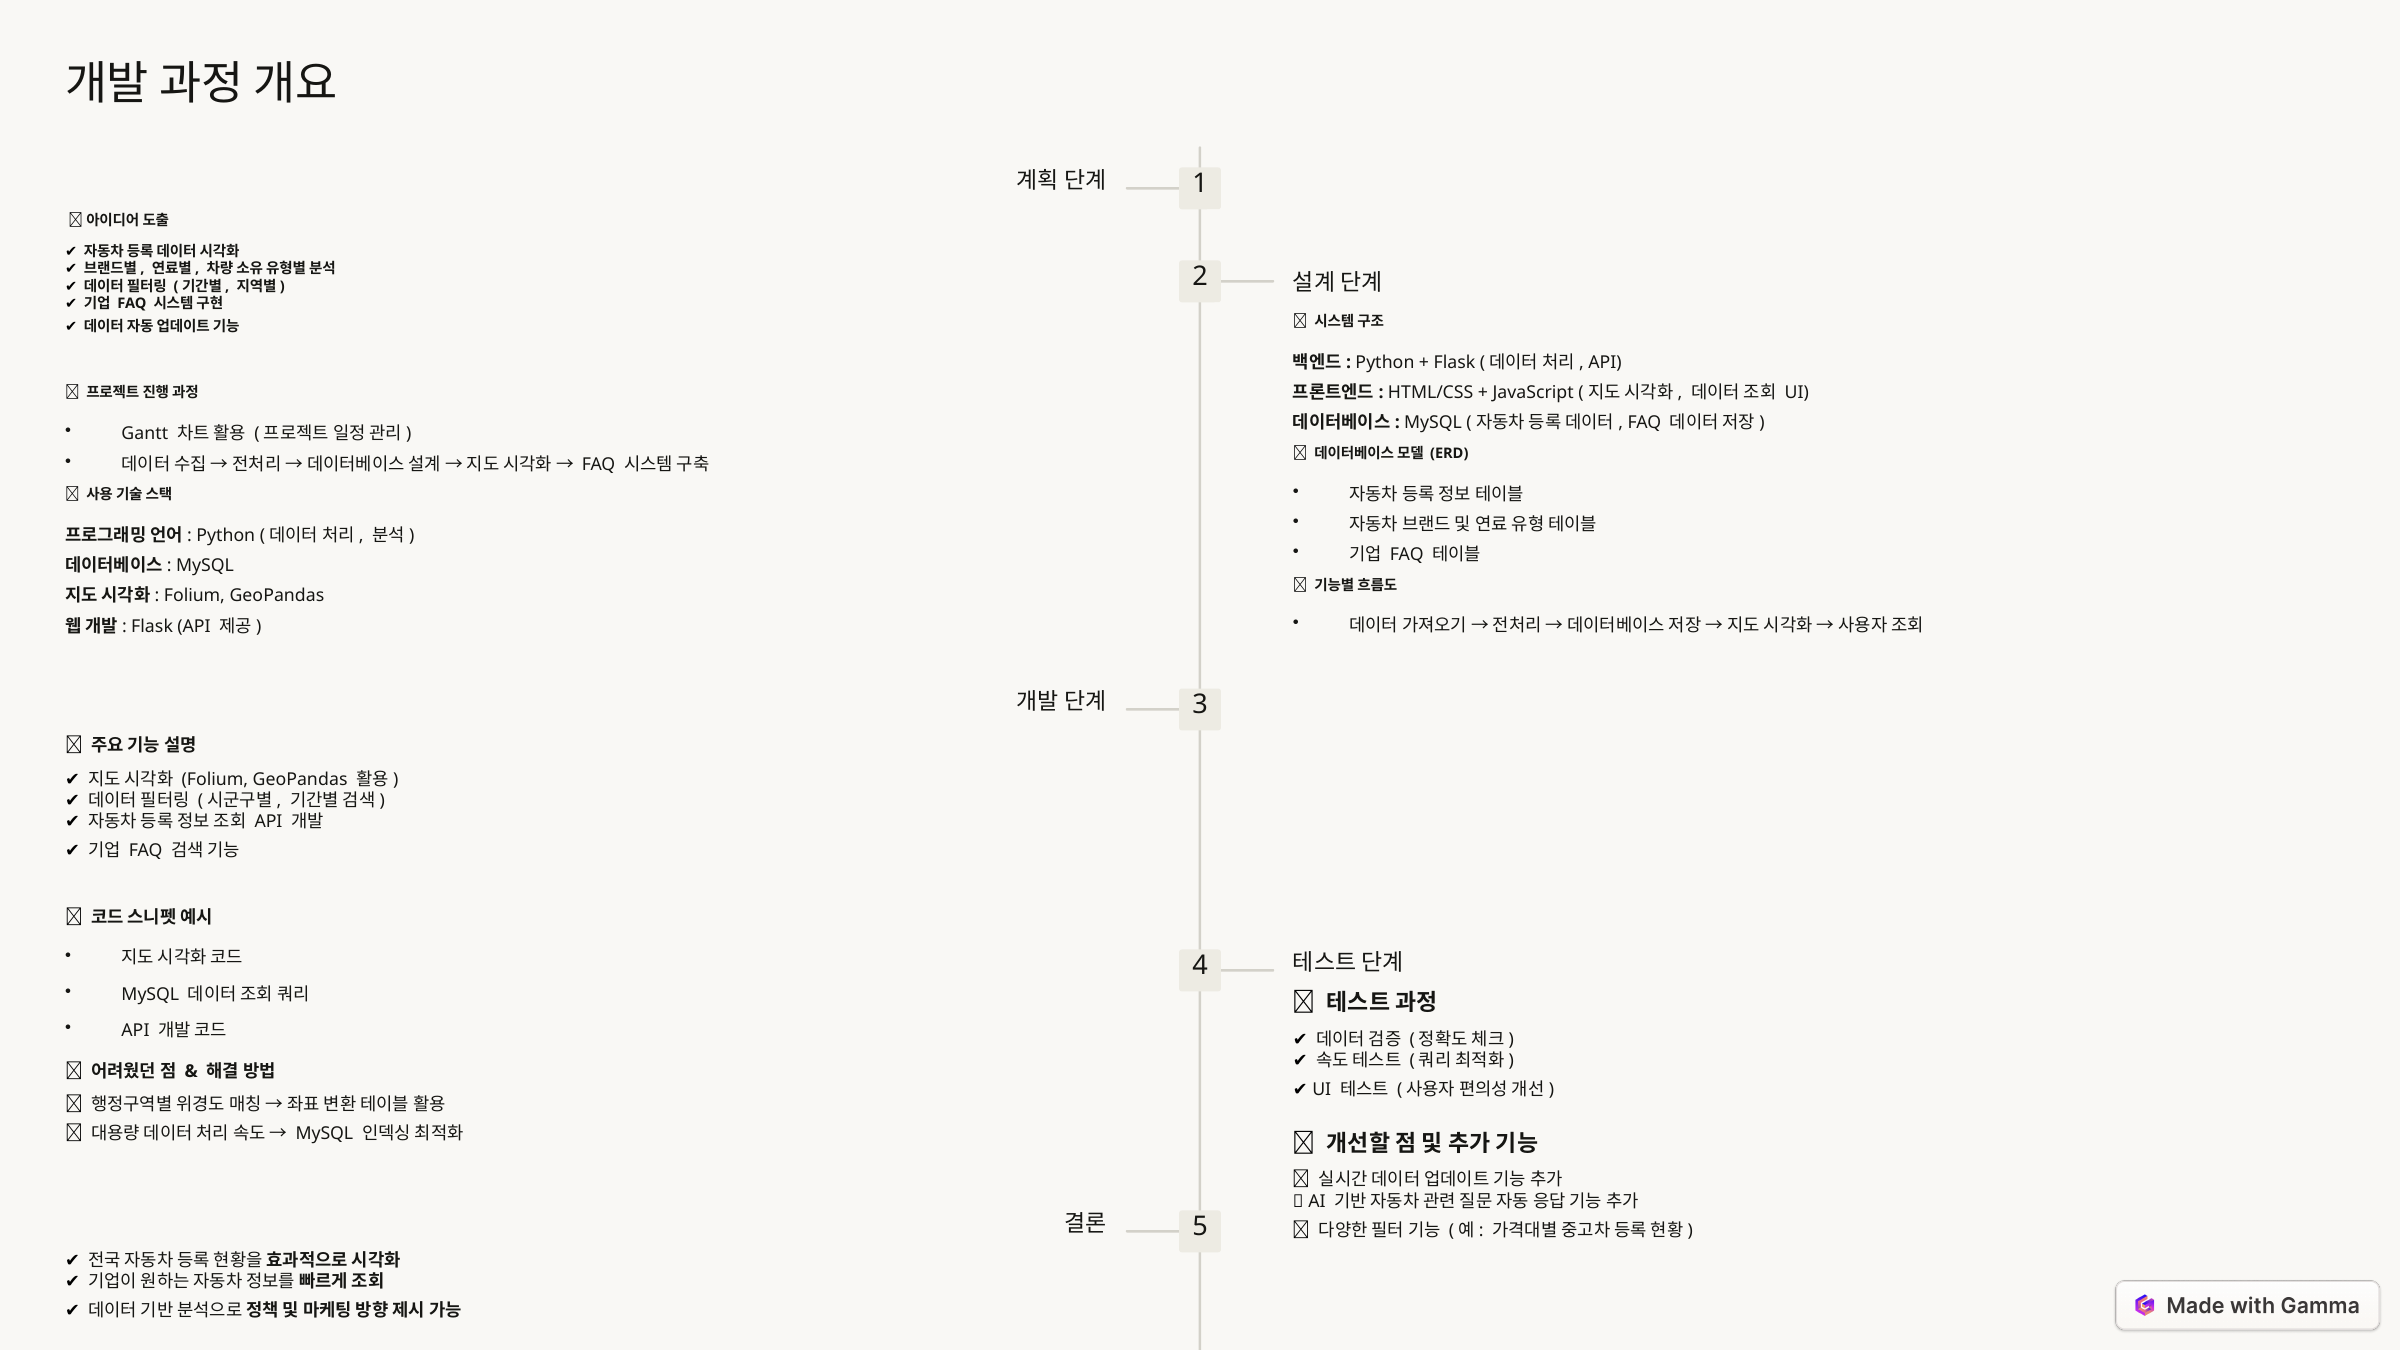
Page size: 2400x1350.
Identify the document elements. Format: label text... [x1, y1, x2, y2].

text_box [1179, 260, 1221, 303]
text_box 3 [1186, 691, 1214, 727]
text_box 자동차 등록 정보 테이블 [1293, 474, 2335, 499]
text_box [1179, 1210, 1221, 1253]
text_box [1198, 731, 1202, 949]
text_box API 개발 코드 [65, 1010, 1107, 1041]
text_box [1198, 210, 1202, 260]
text_box [1198, 1253, 1202, 1350]
text_box 4 [1186, 952, 1214, 988]
text_box 데이터 수집 → 전처리 → 데이터베이스 설계 → 지도 시각화 → FAQ 시스템 구축 [65, 444, 1107, 469]
text_box 5 [1186, 1213, 1214, 1249]
text_box 2 [1186, 263, 1214, 299]
text_box 개발 과정 개요 [65, 51, 531, 110]
text_box 웹 개발: Flask (API 제공) [65, 606, 1107, 631]
text_box 📌 기능별 흐름도 [1293, 570, 2335, 595]
text_box 백엔드: Python + Flask (데이터 처리, API) [1293, 342, 2335, 367]
text_box 🚧 행정구역별 위경도 매칭 → 좌표 변환 테이블 활용 🚧 대용량 데이터 처리 속도 → MySQL 인덱싱 최적화 [65, 1092, 1107, 1153]
text_box 📌 시스템 구조 [1293, 306, 2335, 332]
text_box 🚀 실시간 데이터 업데이트 기능 추가 🚀 AI 기반 자동차 관련 질문 자동 응답 기능 추가 🚀 다양한 필터 기능 (예: 가격대별 중고차 등록 현황) [1293, 1168, 2335, 1258]
text_box 테스트 단계 [1292, 947, 1526, 977]
text_box 설계 단계 [1293, 258, 2335, 296]
text_box MySQL 데이터 조회 쿼리 [65, 974, 1107, 1005]
text_box 결론 [874, 1208, 1107, 1238]
text_box [1179, 167, 1221, 210]
text_box 데이터베이스: MySQL (자동차 등록 데이터, FAQ 데이터 저장) [1293, 403, 2335, 428]
text_box 📌 프로젝트 진행 과정 [65, 377, 1107, 403]
text_box 📌 주요 기능 설명 [65, 726, 1107, 757]
text_box 📌 코드 스니펫 예시 [65, 897, 1107, 928]
text_box [1198, 146, 1202, 167]
text_box 📌 어려웠던 점 & 해결 방법 [65, 1051, 1107, 1082]
text_box 프론트엔드: HTML/CSS + JavaScript (지도 시각화, 데이터 조회 UI) [1293, 372, 2335, 397]
text_box 데이터 가져오기 → 전처리 → 데이터베이스 저장 → 지도 시각화 → 사용자 조회 [1293, 606, 2335, 630]
text_box 📌아이디어 도출 [65, 205, 1107, 231]
text_box ✔ 지도 시각화 (Folium, GeoPandas 활용) ✔ 데이터 필터링 (시군구별, 기간별 검색) ✔ 자동차 등록 정보 조회 API 개발 ✔ 기업 FAQ 검색 기능 [65, 767, 1107, 887]
text_box 기업 FAQ 테이블 [1293, 535, 2335, 559]
picture [2106, 1271, 2389, 1339]
text_box 지도 시각화: Folium, GeoPandas [65, 576, 1107, 601]
text_box [1198, 303, 1202, 688]
text_box 1 [1186, 170, 1214, 206]
text_box 계획 단계 [874, 165, 1107, 194]
text_box ✔ 전국 자동차 등록 현황을 효과적으로 시각화 ✔ 기업이 원하는 자동차 정보를 빠르게 조회 ✔ 데이터 기반 분석으로 정책 및 마케팅 방향 제시 가능 [65, 1248, 1107, 1338]
text_box 📌 데이터베이스 모델 (ERD) [1293, 438, 2335, 464]
text_box 지도 시각화 코드 [65, 938, 1107, 969]
text_box [1179, 949, 1221, 992]
text_box [1179, 688, 1221, 731]
text_box 자동차 브랜드 및 연료 유형 테이블 [1293, 504, 2335, 529]
text_box ✔ 자동차 등록 데이터 시각화 ✔ 브랜드별, 연료별, 차량 소유 유형별 분석 ✔ 데이터 필터링 (기간별, 지역별) ✔ 기업 FAQ 시스템 구현 ✔ 데이터 자동 업데이트 기능 [65, 241, 1107, 367]
text_box 📌 테스트 과정 [1292, 987, 1526, 1017]
text_box 📌 사용 기술 스택 [65, 479, 1107, 505]
text_box 프로그래밍 언어: Python (데이터 처리, 분석) [65, 515, 1107, 540]
text_box Gantt 차트 활용 (프로젝트 일정 관리) [65, 414, 1107, 438]
text_box ✔ 데이터 검증 (정확도 체크) ✔ 속도 테스트 (쿼리 최적화) ✔ UI 테스트 (사용자 편의성 개선) [1293, 1027, 2335, 1117]
text_box [1198, 992, 1202, 1210]
text_box 📌 개선할 점 및 추가 기능 [1292, 1127, 1542, 1157]
text_box 개발 단계 [874, 686, 1107, 716]
text_box 데이터베이스: MySQL [65, 545, 1107, 570]
